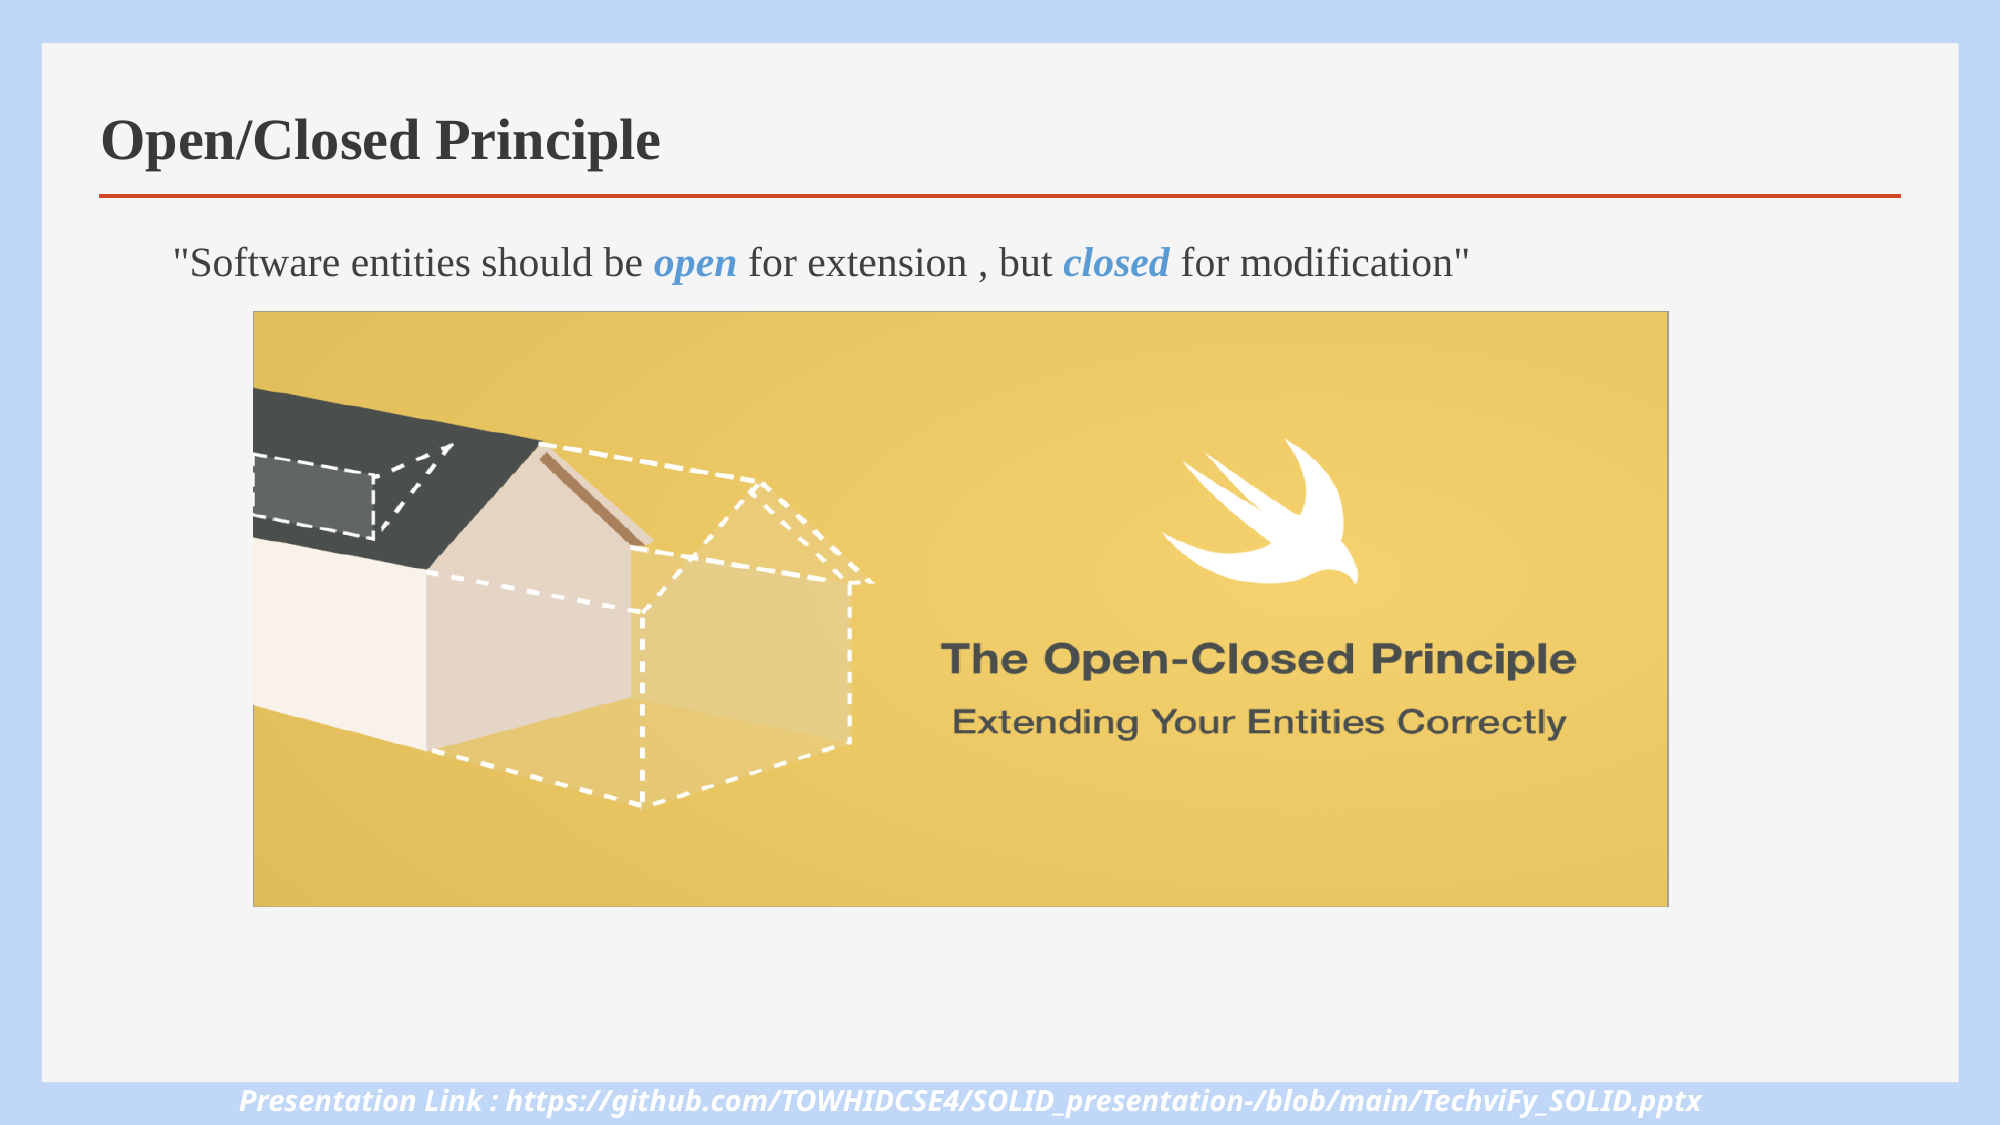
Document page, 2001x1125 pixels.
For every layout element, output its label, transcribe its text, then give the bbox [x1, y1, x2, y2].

title Open/Closed Principle [85, 73, 1214, 179]
text_box Presentation Link : https://github.com/TOWHIDCSE4/SOLID_presentation-/blob/main/TechviFy_SOLID.pptx [223, 1081, 1961, 1125]
picture [253, 311, 1669, 907]
text_box "Software entities should be open for extension , but closed for modification" [157, 239, 1507, 335]
